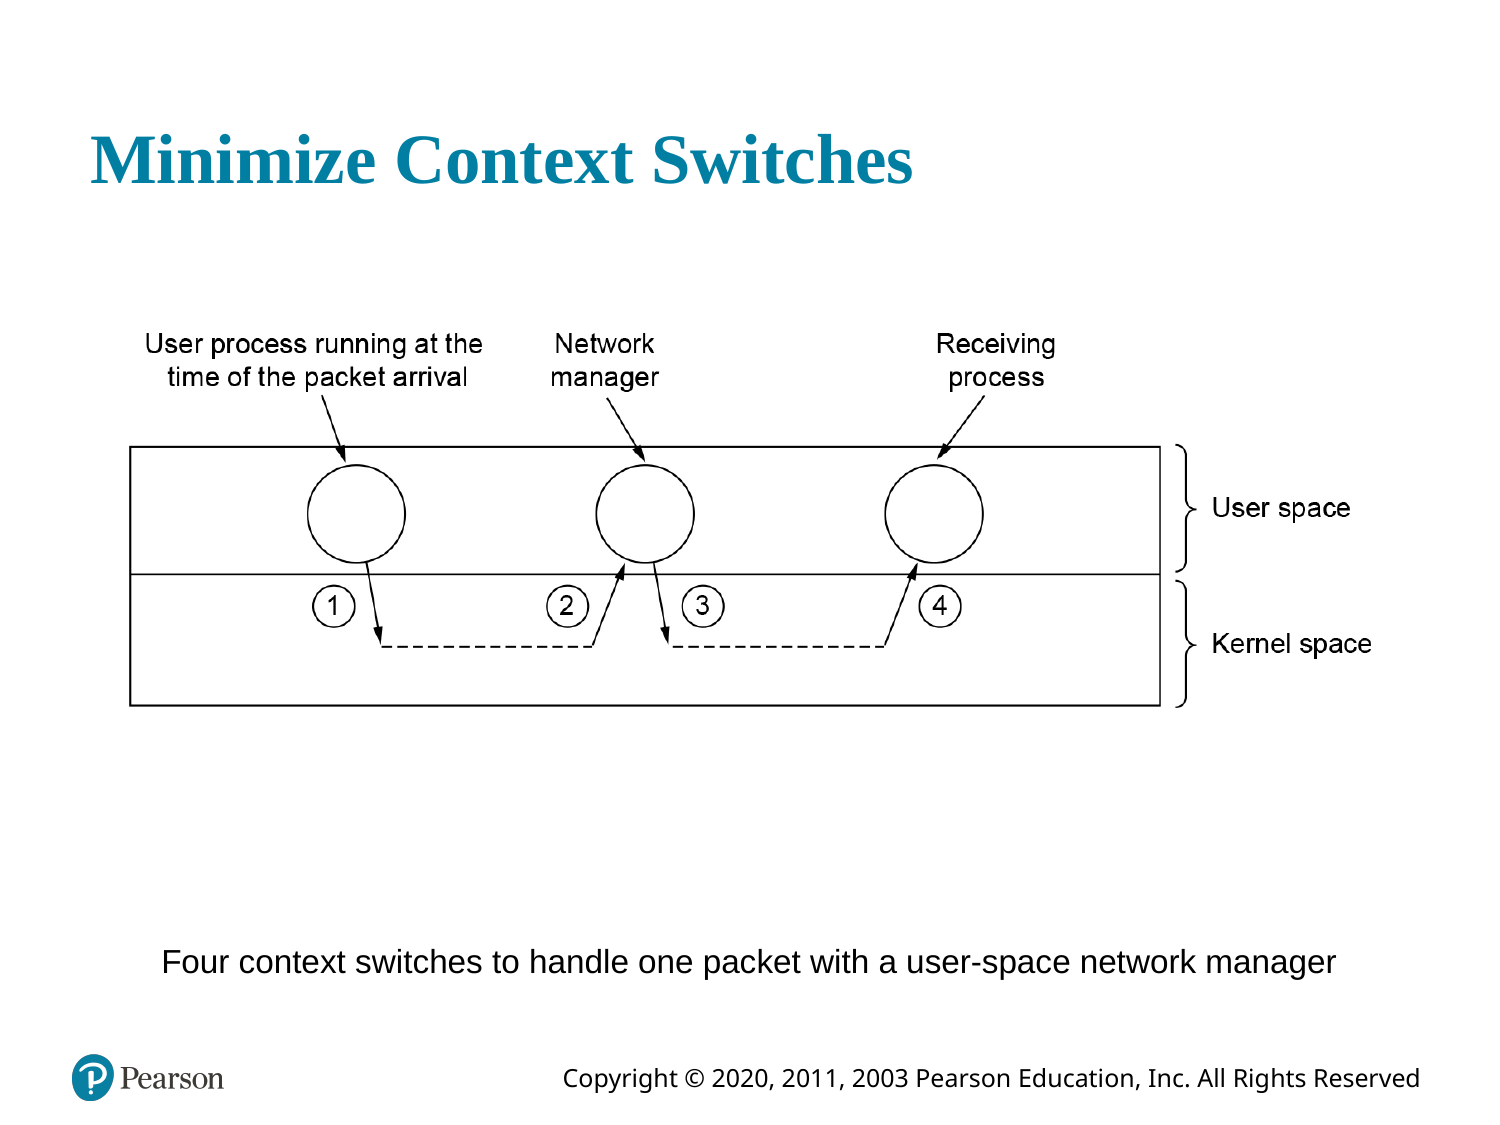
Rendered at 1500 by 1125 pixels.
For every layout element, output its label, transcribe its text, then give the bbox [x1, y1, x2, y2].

picture [129, 332, 1371, 709]
picture [80, 1063, 106, 1088]
picture [72, 1087, 83, 1101]
title Minimize Context Switches [75, 37, 1425, 213]
picture [98, 1054, 224, 1101]
picture [72, 1054, 88, 1070]
list Four context switches to handle one packet with a user-space network manager [75, 876, 1425, 996]
